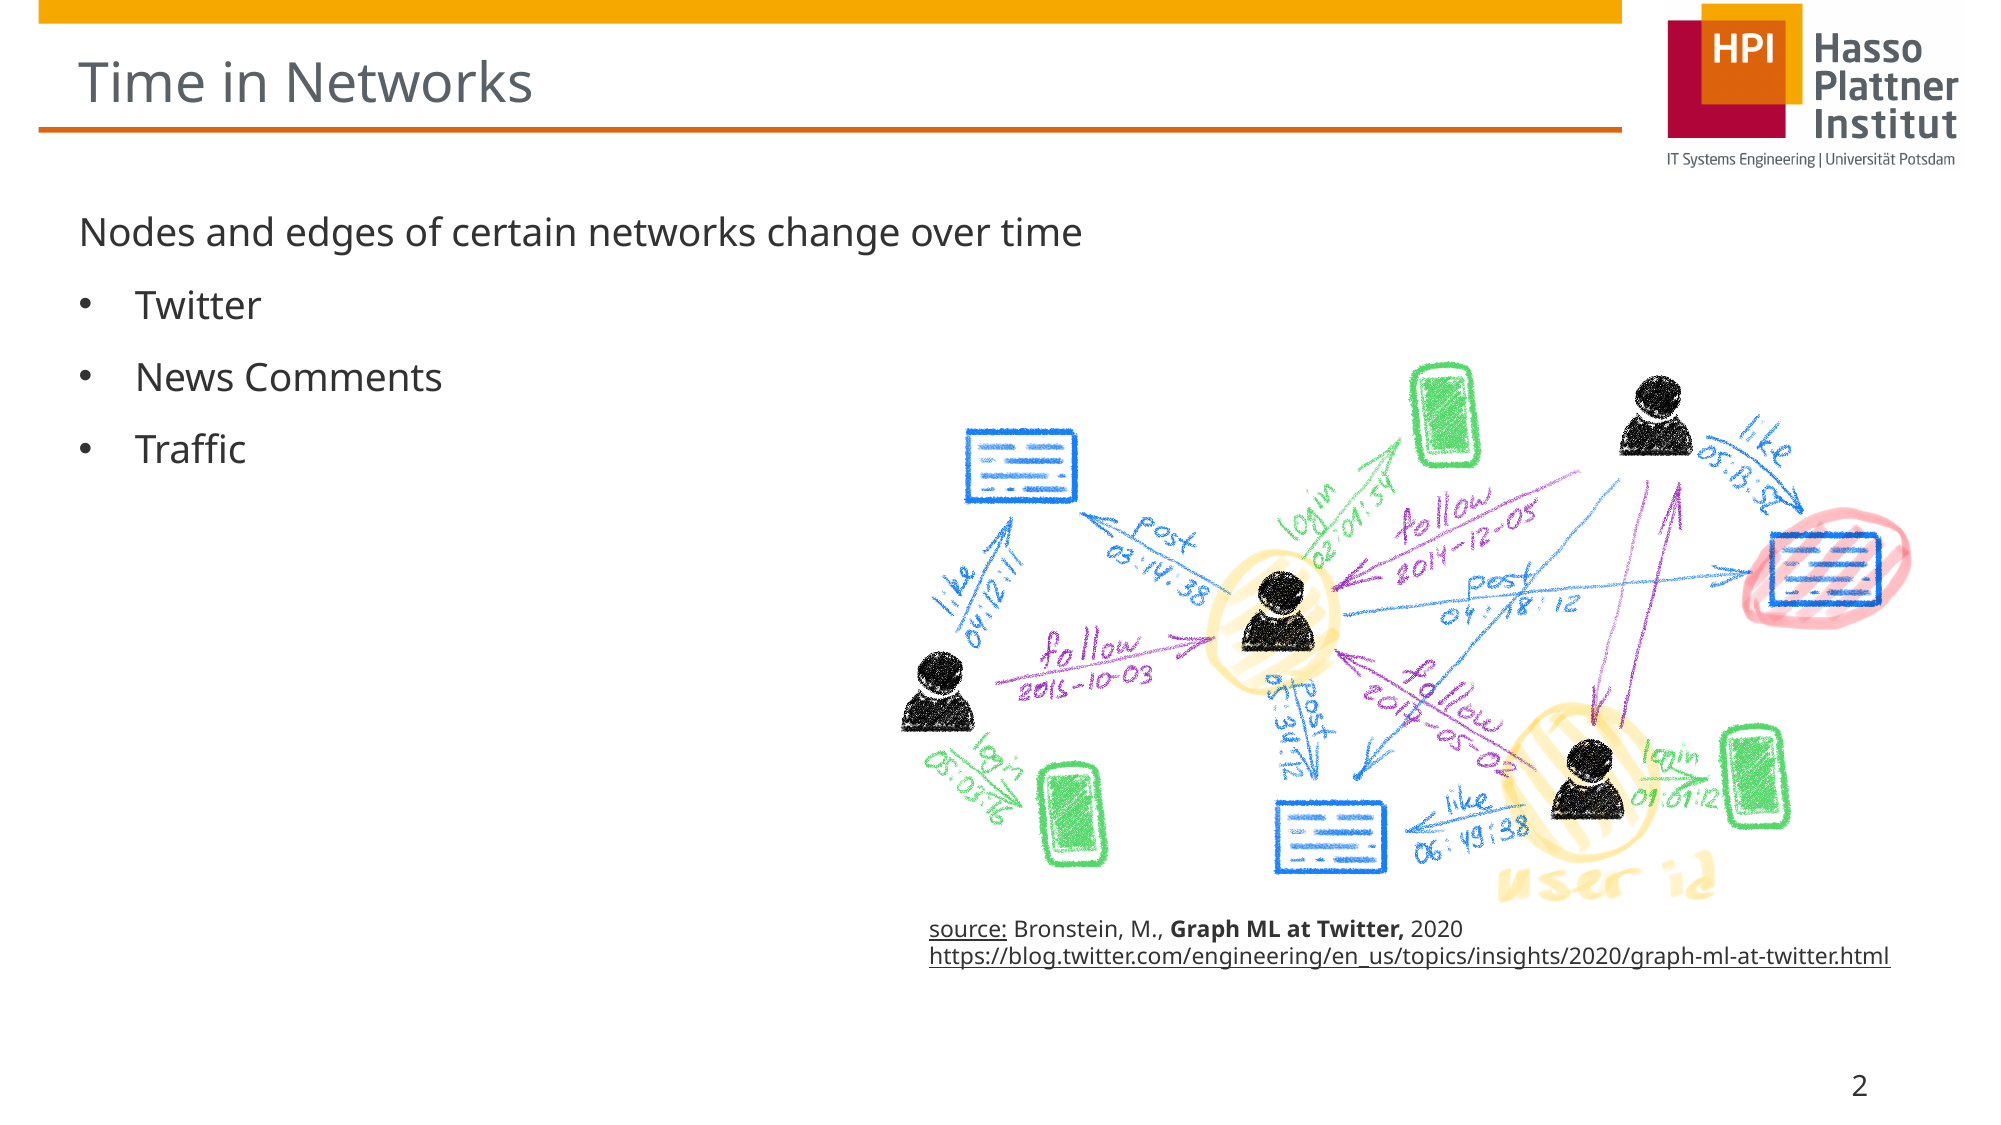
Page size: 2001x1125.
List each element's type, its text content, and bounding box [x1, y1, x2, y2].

text_box source: Bronstein, M., Graph ML at Twitter, 2020 https://blog.twitter.com/engineering/en_us/topics/insights/2020/graph-ml-at-twitter.html [914, 907, 1939, 981]
picture [884, 354, 1922, 908]
title Time in Networks [78, 23, 1583, 115]
list Nodes and edges of certain networks change over time Twitter News Comments Traffic [78, 199, 1233, 471]
slide_number 2 [1834, 1064, 1961, 1107]
picture [1664, 0, 1965, 170]
